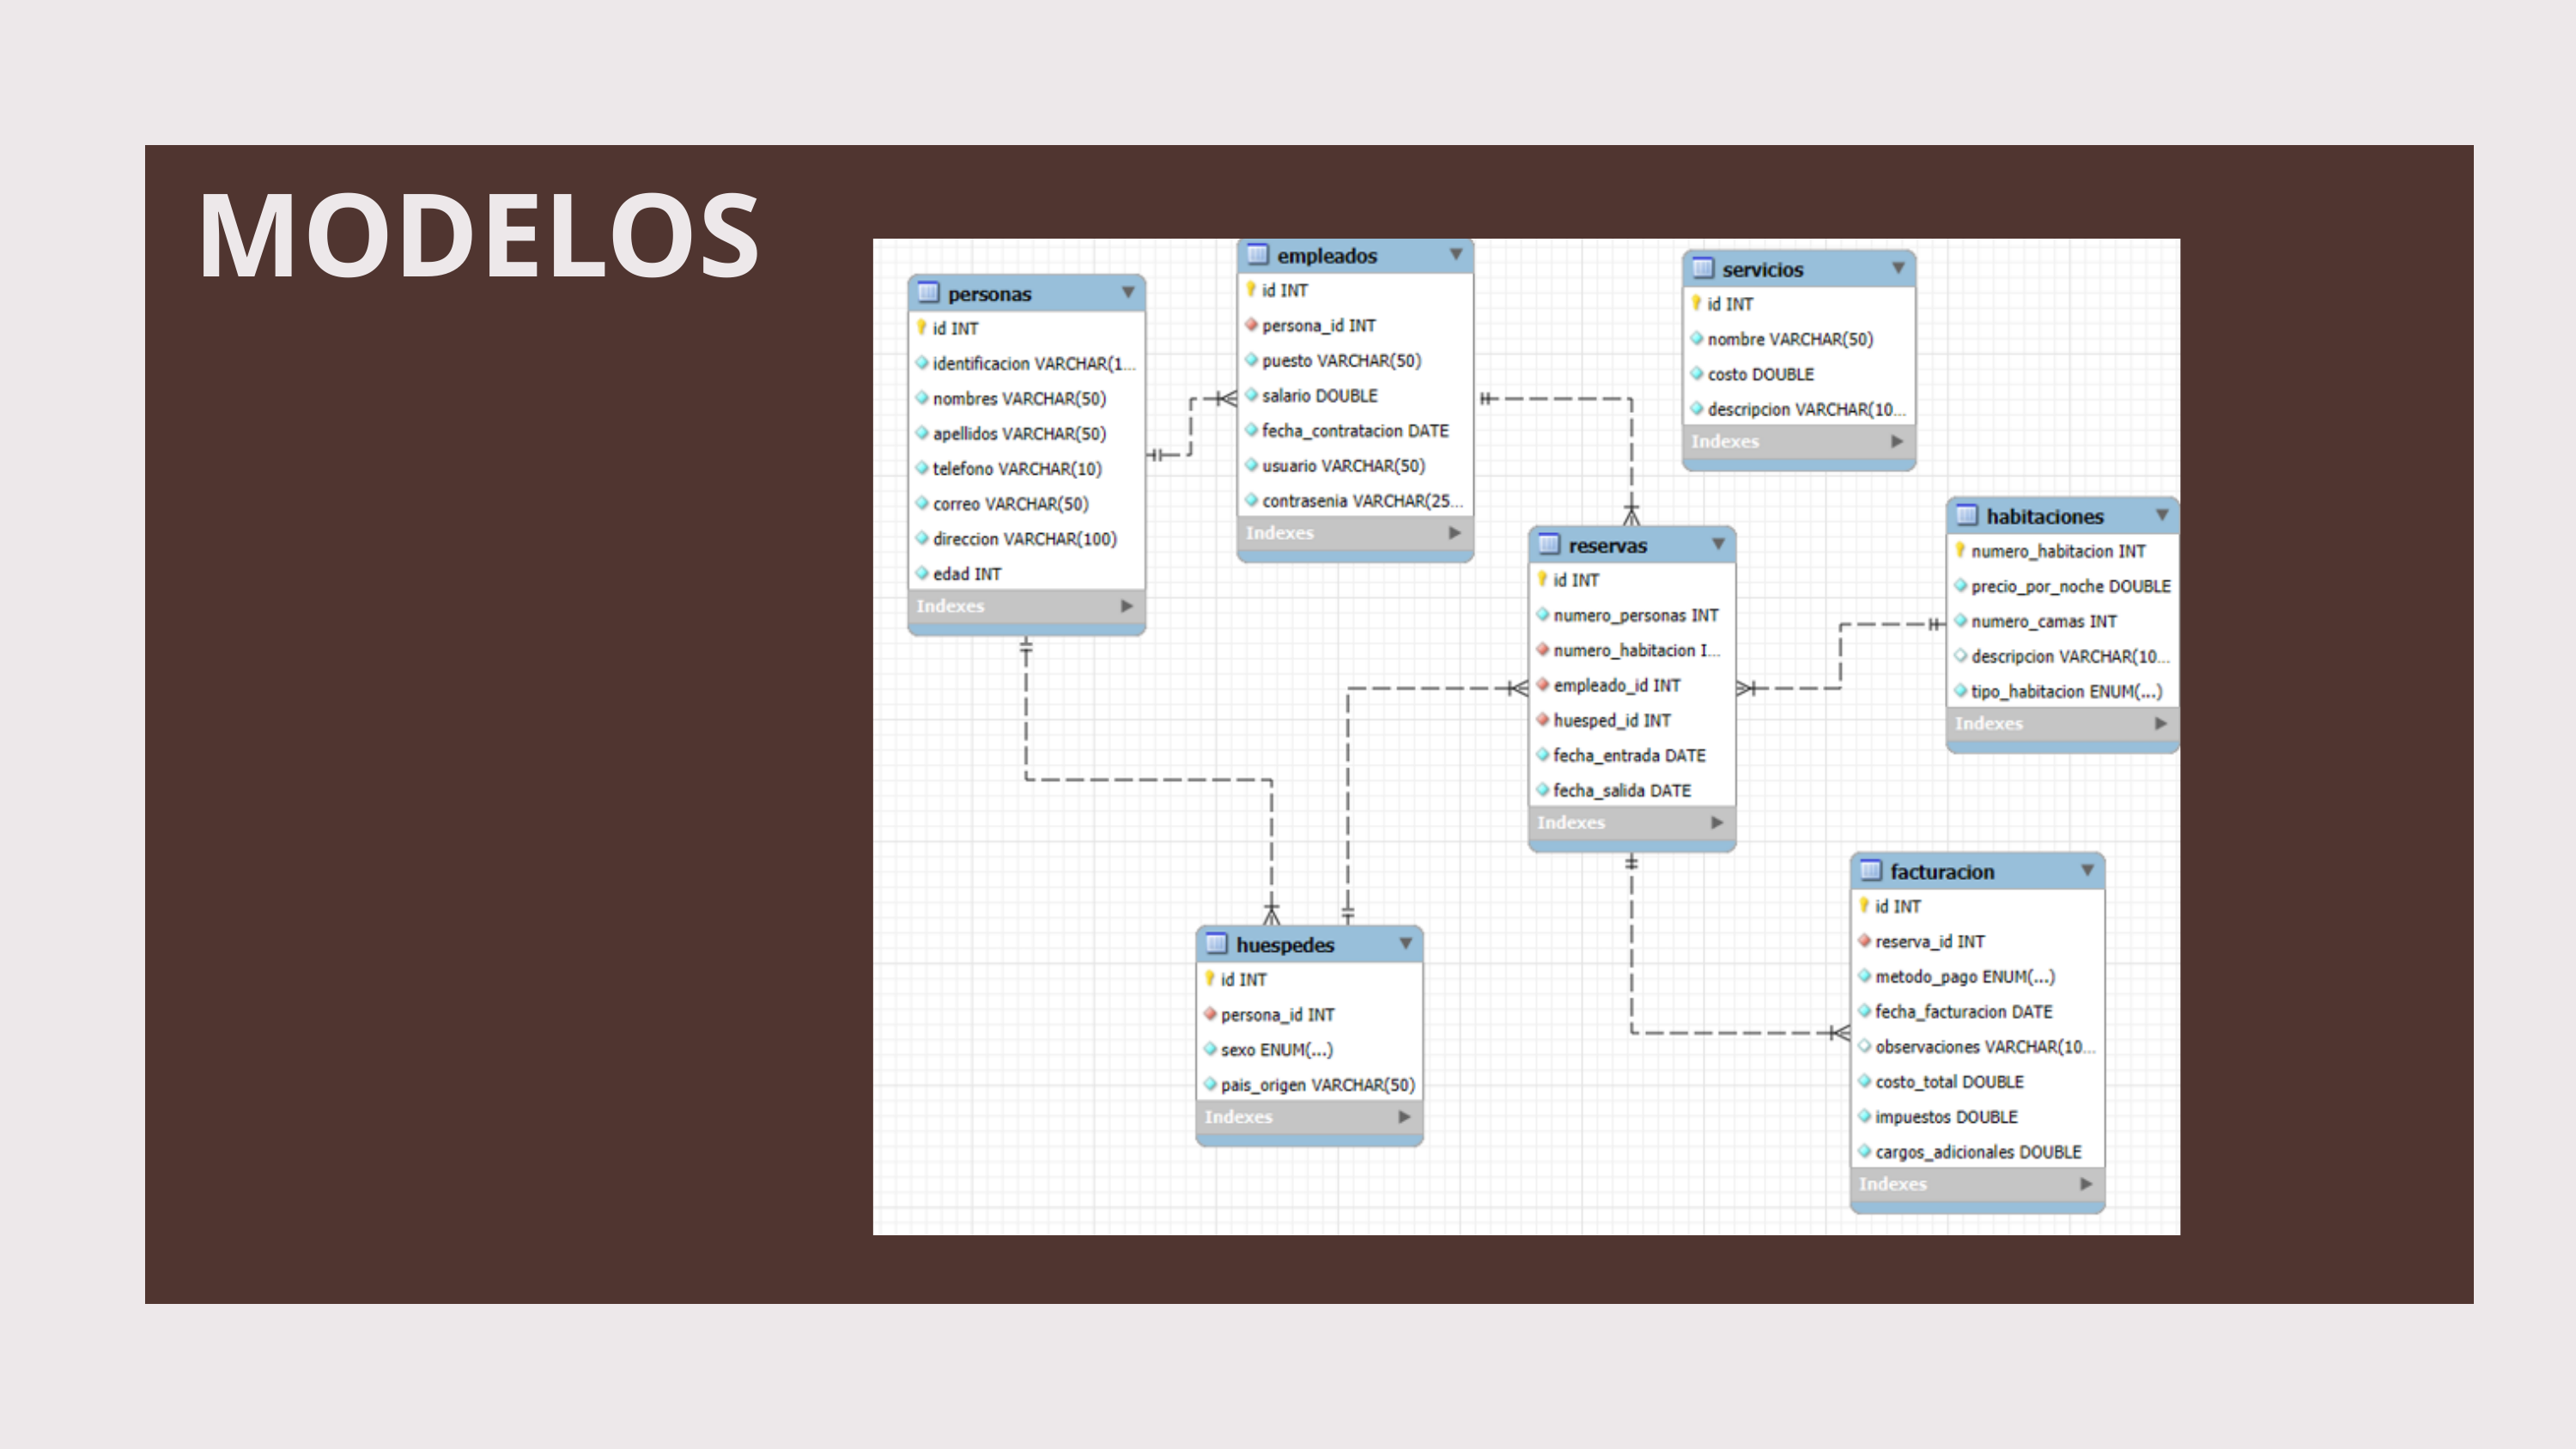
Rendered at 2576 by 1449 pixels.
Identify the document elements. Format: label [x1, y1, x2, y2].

text_box [144, 144, 2474, 1304]
